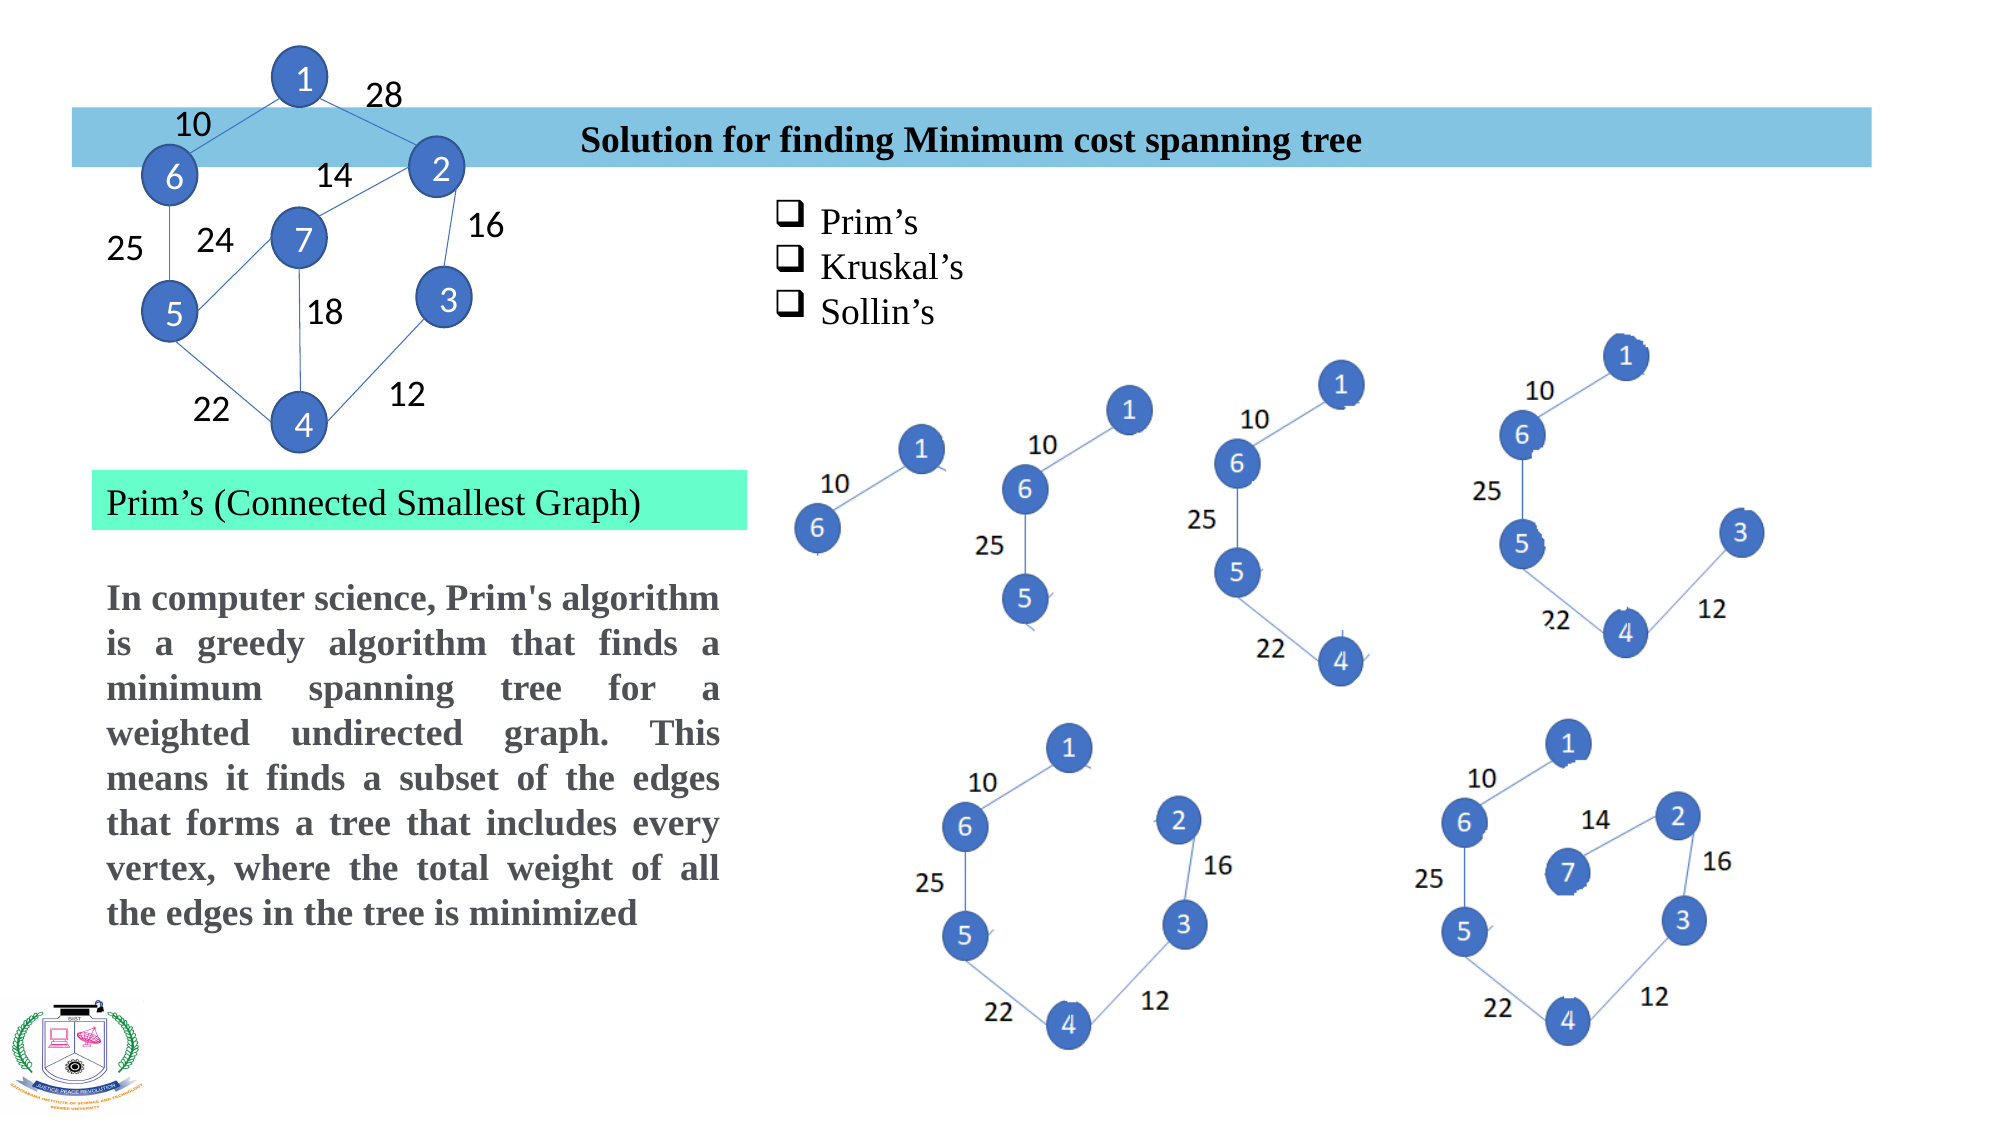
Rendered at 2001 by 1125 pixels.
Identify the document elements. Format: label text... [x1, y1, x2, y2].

picture [1168, 356, 1376, 689]
text_box Solution for finding Minimum cost spanning tree [526, 107, 1872, 168]
text_box Prim’s Kruskal’s Sollin’s [758, 189, 989, 384]
picture [962, 380, 1163, 634]
text_box In computer science, Prim's algorithm is a greedy algorithm that finds a minimum spanning tree for a weighted undirected graph. This means it finds a subset of the edges that forms a tree that includes every vertex, where the total weight of all the edges in the tree is minimized [91, 565, 736, 941]
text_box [91, 46, 526, 453]
picture [896, 718, 1244, 1060]
picture [786, 419, 950, 557]
text_box Prim’s (Connected Smallest Graph) [91, 470, 748, 530]
picture [0, 997, 144, 1115]
picture [1404, 715, 1742, 1056]
text_box Solution for finding Minimum cost spanning tree [71, 107, 91, 168]
picture [1456, 331, 1772, 667]
